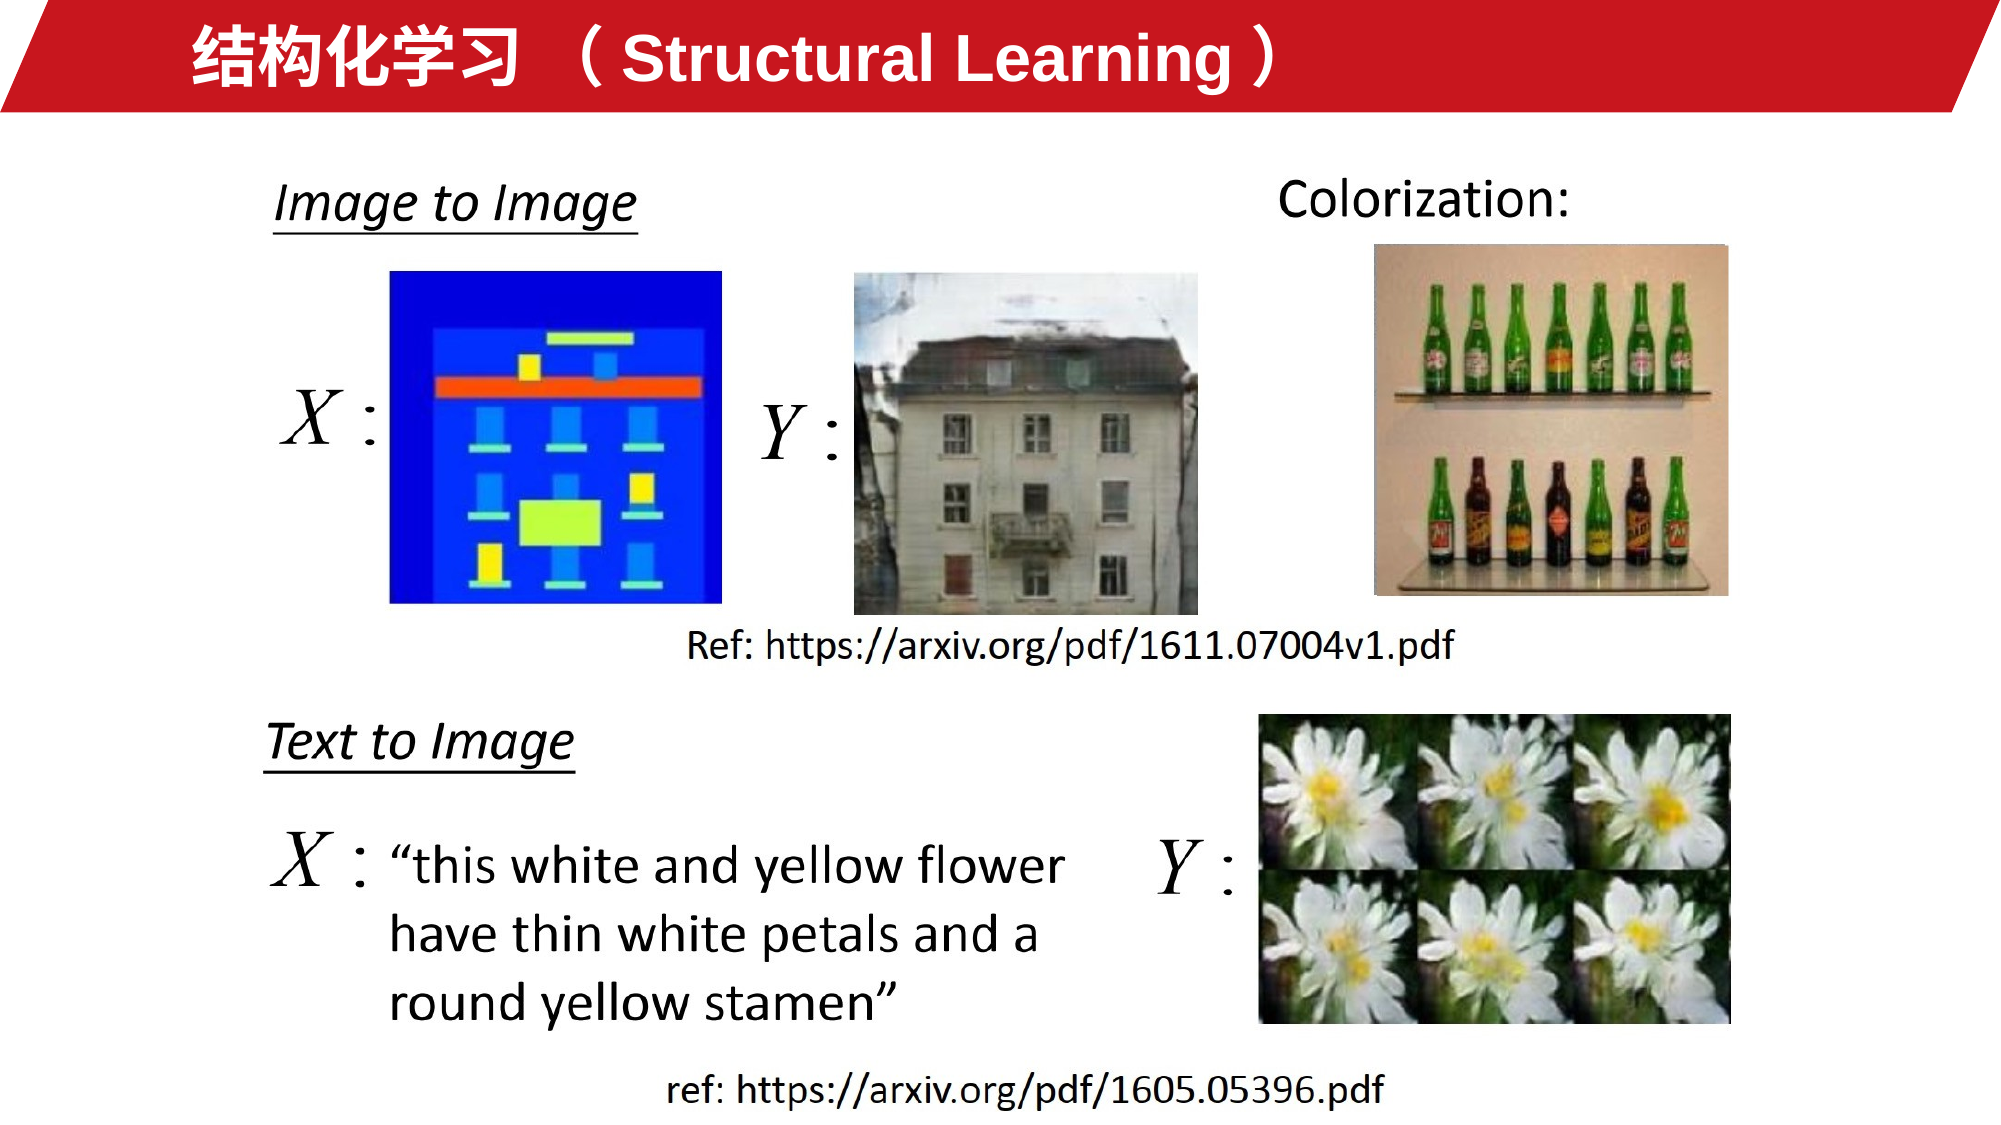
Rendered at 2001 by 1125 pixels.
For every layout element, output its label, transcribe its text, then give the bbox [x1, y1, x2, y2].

picture [259, 175, 1740, 1112]
title 结构化学习 （Structural Learning） [189, 12, 1549, 203]
